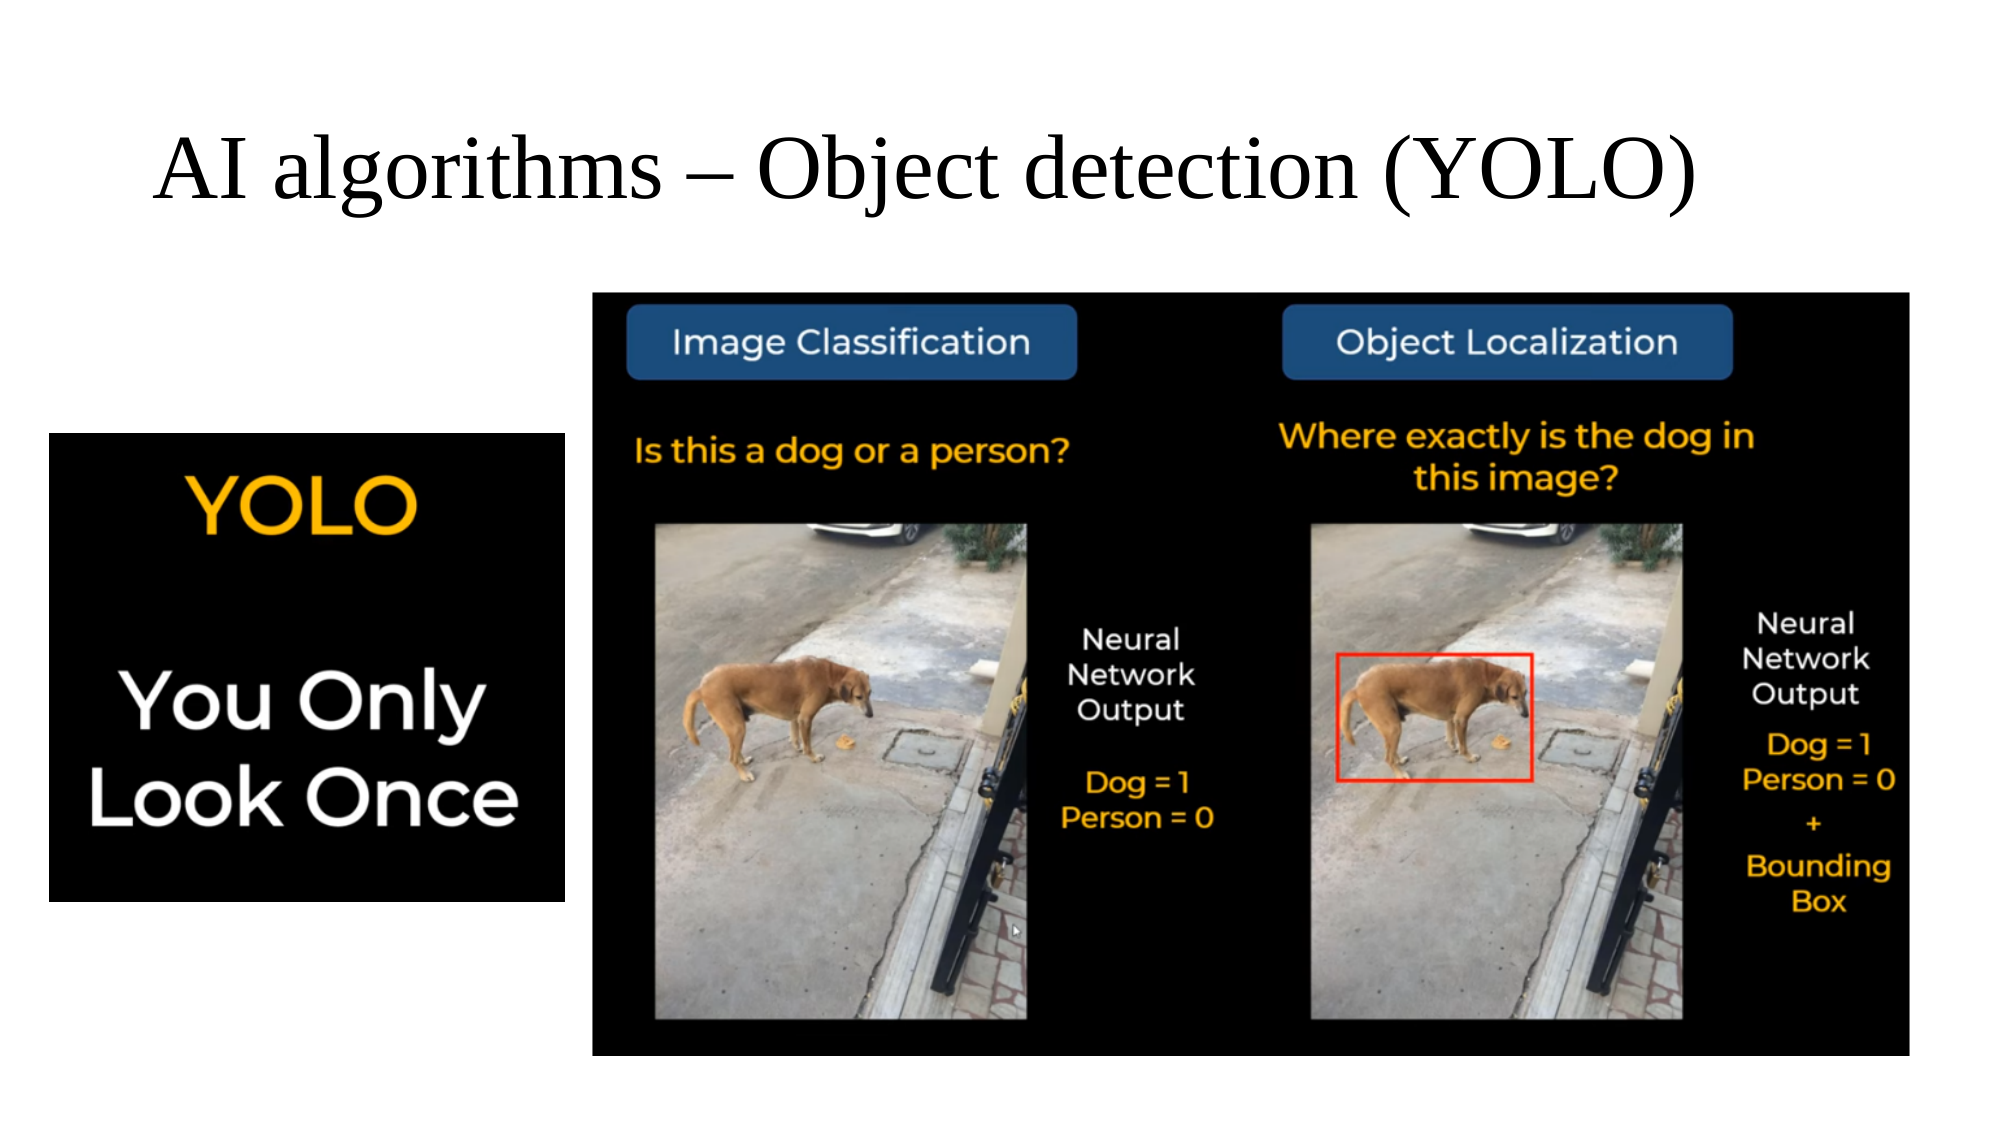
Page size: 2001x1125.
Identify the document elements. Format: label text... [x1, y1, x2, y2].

title AI algorithms – Object detection (YOLO) [137, 59, 1863, 278]
picture [49, 433, 565, 902]
picture [577, 277, 1911, 1056]
